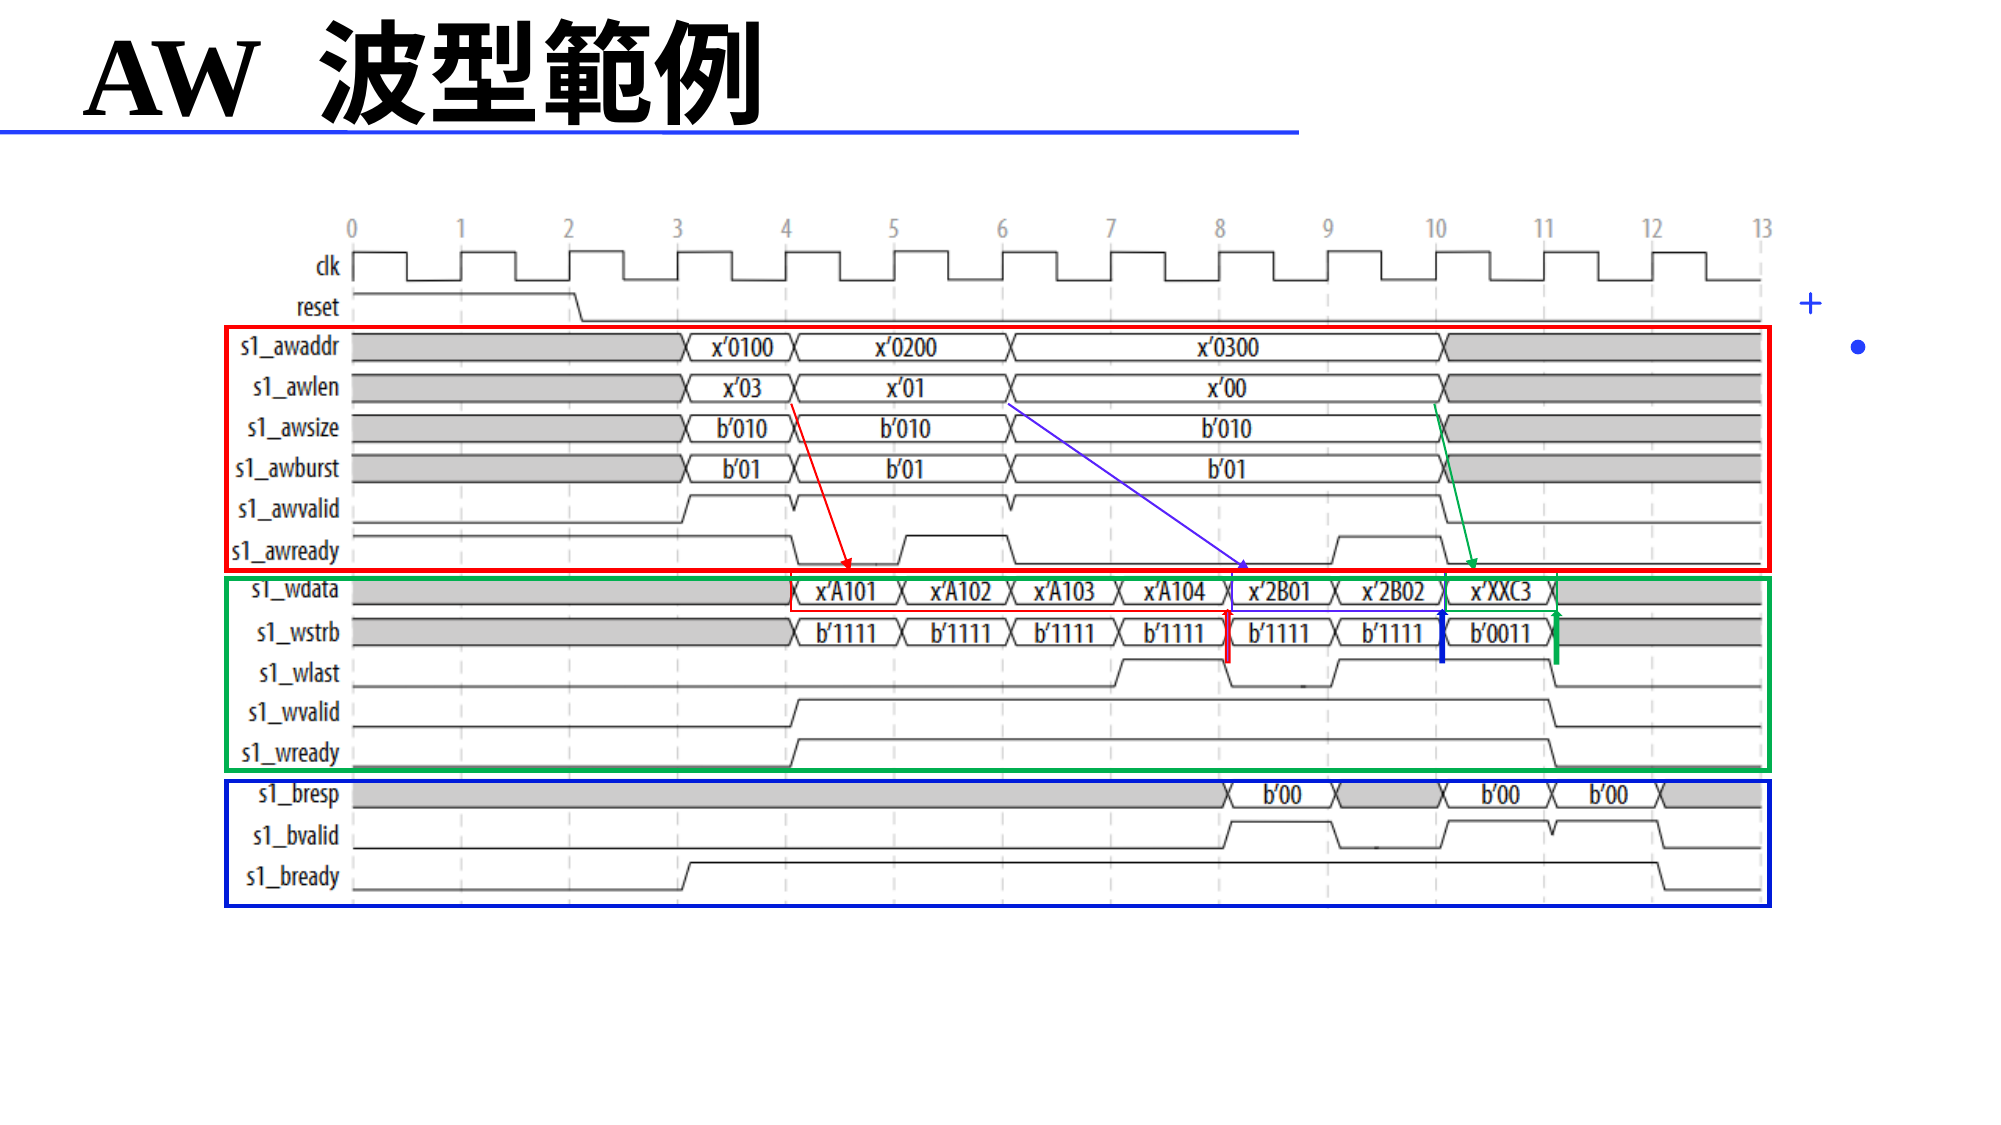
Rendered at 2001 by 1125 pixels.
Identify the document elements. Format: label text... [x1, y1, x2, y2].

title AW 波型範例 [67, 0, 1083, 148]
picture [211, 216, 1789, 909]
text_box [1434, 403, 1475, 572]
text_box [1007, 403, 1251, 572]
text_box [791, 403, 851, 572]
